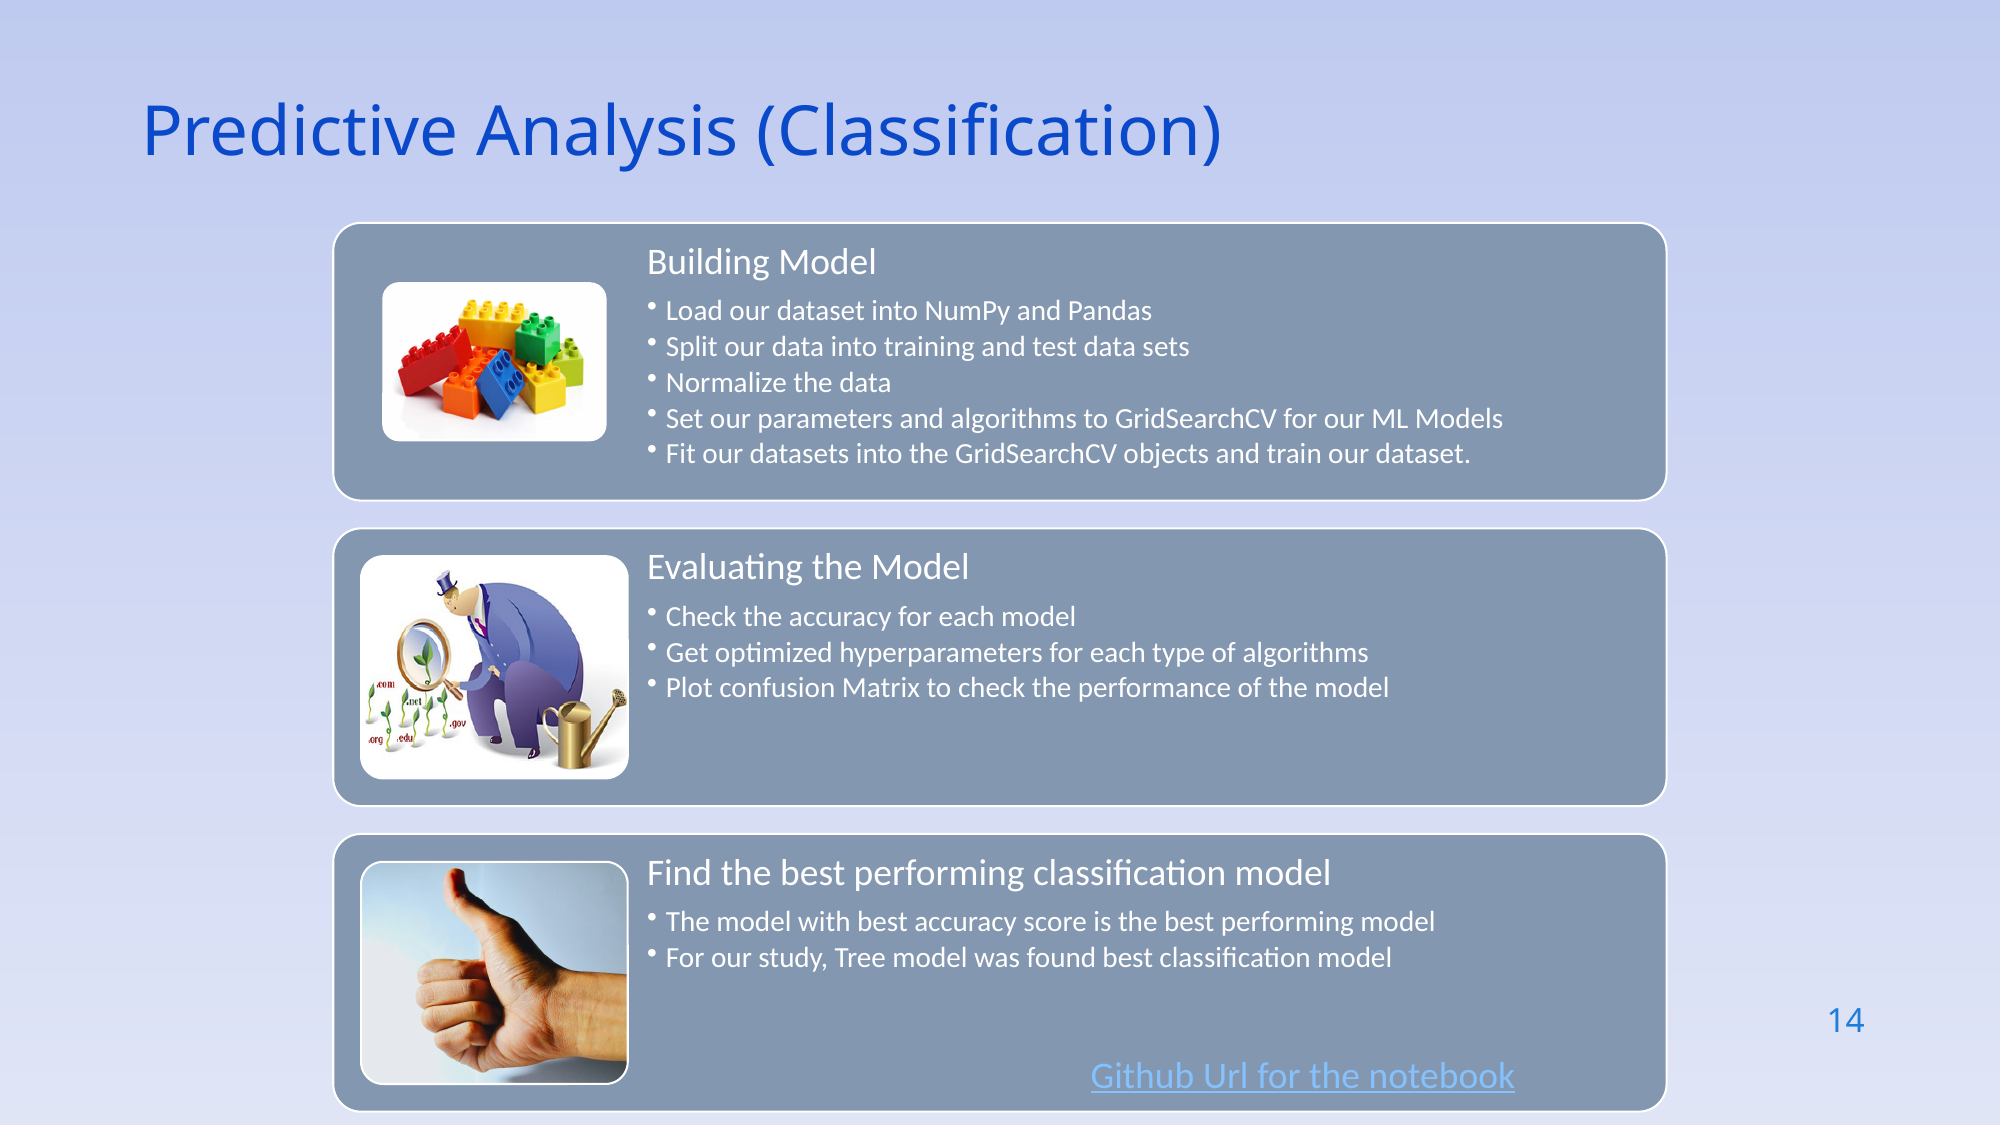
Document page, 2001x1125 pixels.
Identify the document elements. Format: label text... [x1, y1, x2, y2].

slide_number 14 [1668, 988, 1880, 1055]
text_box Predictive Analysis (Classification) [126, 88, 1852, 179]
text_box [333, 222, 1667, 1112]
